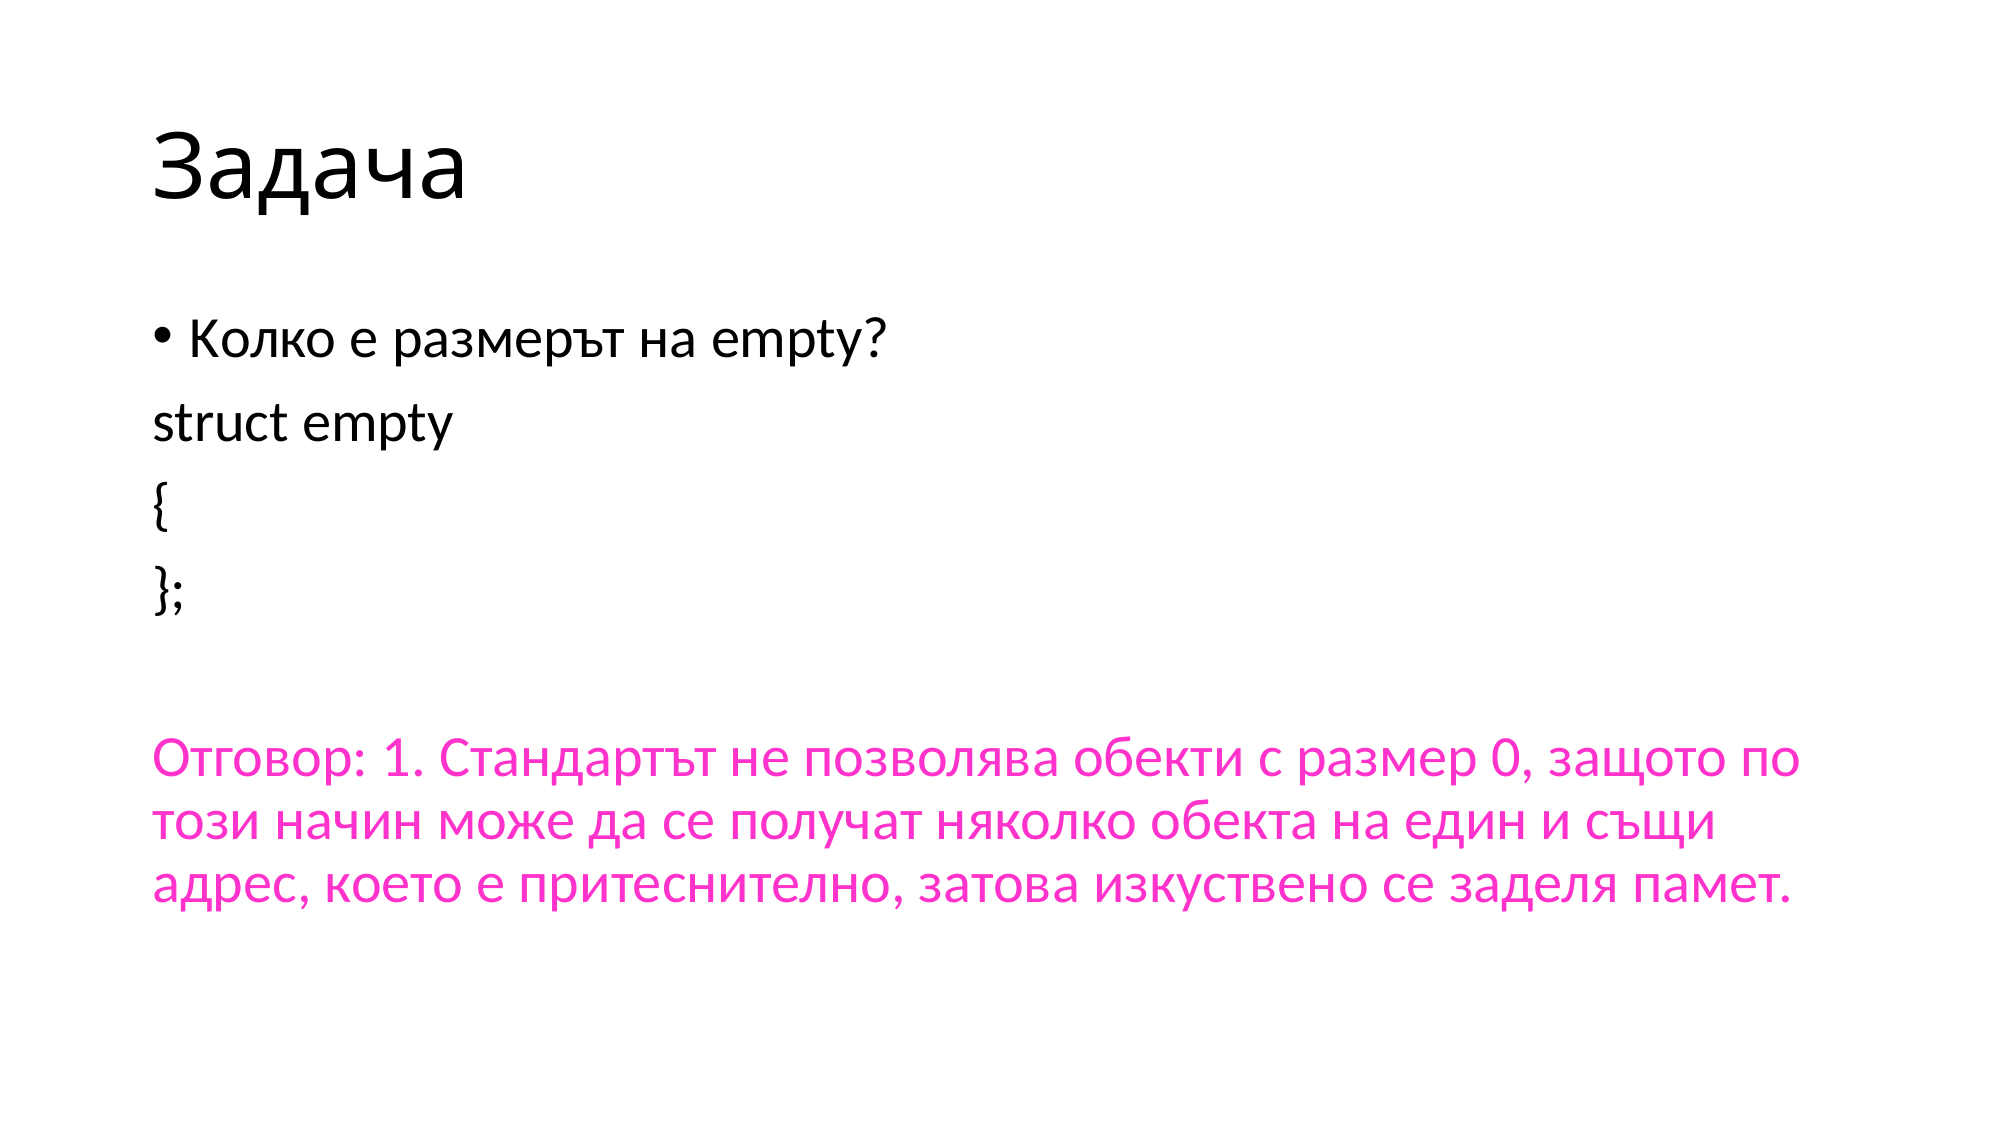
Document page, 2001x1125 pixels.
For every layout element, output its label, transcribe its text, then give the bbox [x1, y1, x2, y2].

list Kолко е размерът на empty? struct empty { }; Отговор: 1. Стандартът не позволява обекти с размер 0, защото по този начин може да се получат няколко обекта на един и същи адрес, което е притеснително, затова изкуствено се заделя памет. [137, 299, 1863, 1014]
title Задача [137, 59, 1863, 278]
